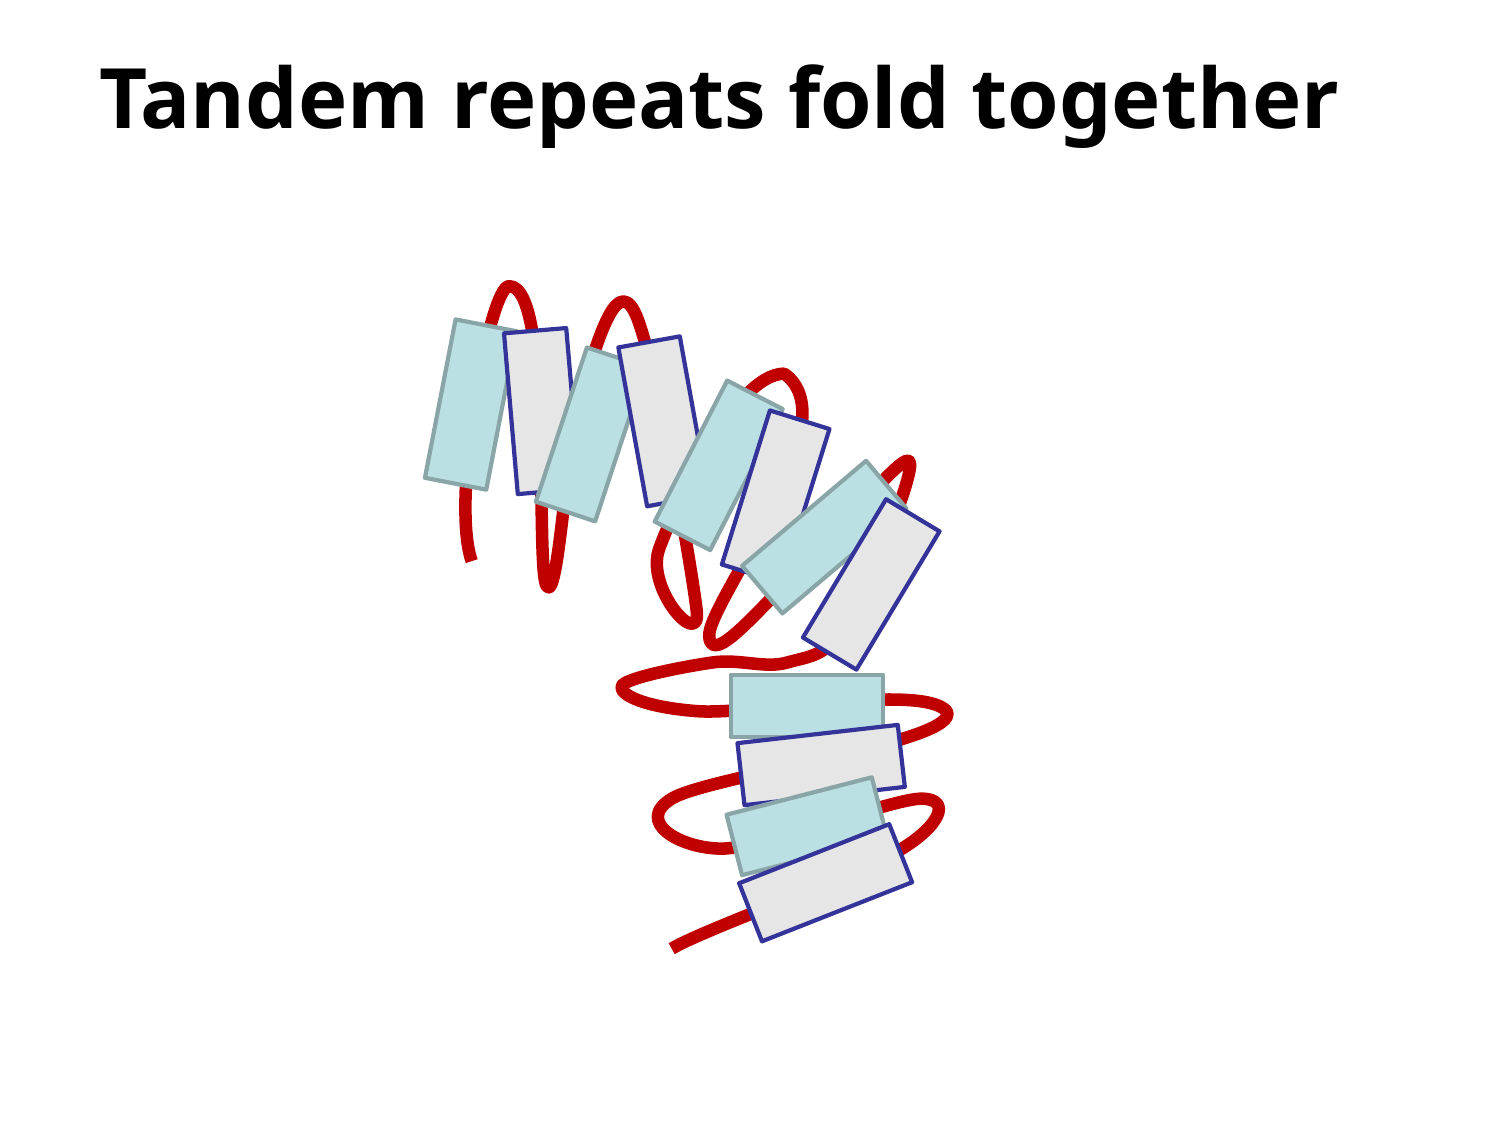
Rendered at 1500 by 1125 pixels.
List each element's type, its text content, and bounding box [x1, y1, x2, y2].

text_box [559, 344, 696, 512]
text_box [904, 797, 940, 849]
text_box [902, 459, 911, 465]
text_box [729, 673, 885, 739]
text_box [735, 722, 907, 791]
text_box [885, 698, 949, 740]
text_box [786, 463, 909, 658]
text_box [737, 792, 900, 916]
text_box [655, 419, 841, 543]
text_box [751, 372, 804, 417]
text_box [596, 300, 646, 343]
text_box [439, 323, 574, 493]
text_box [491, 285, 532, 321]
text_box [464, 501, 785, 950]
text_box Tandem repeats fold together [84, 37, 1355, 153]
